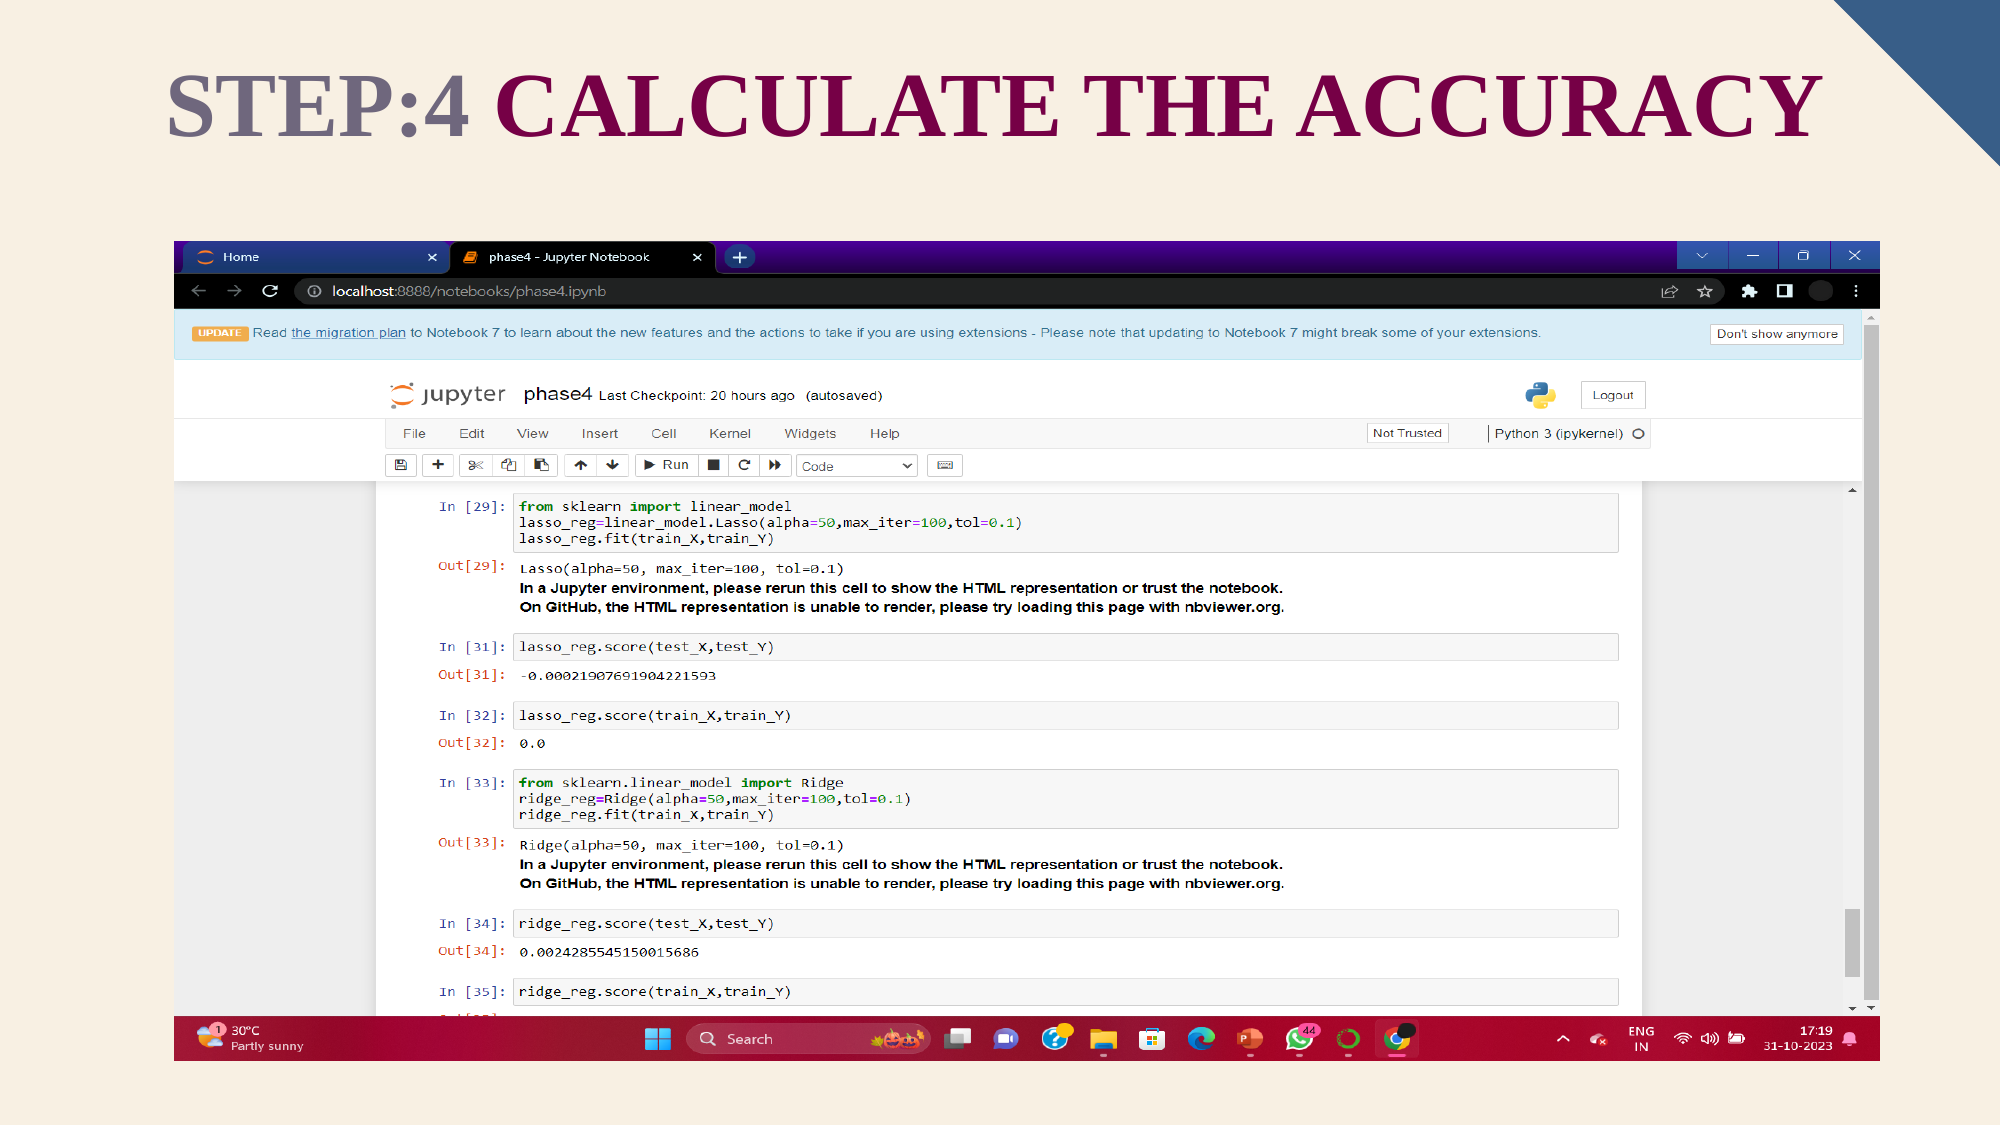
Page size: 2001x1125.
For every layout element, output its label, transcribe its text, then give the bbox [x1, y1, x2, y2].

title step:4 calculate the accuracy [150, 31, 1900, 274]
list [174, 241, 1880, 1061]
